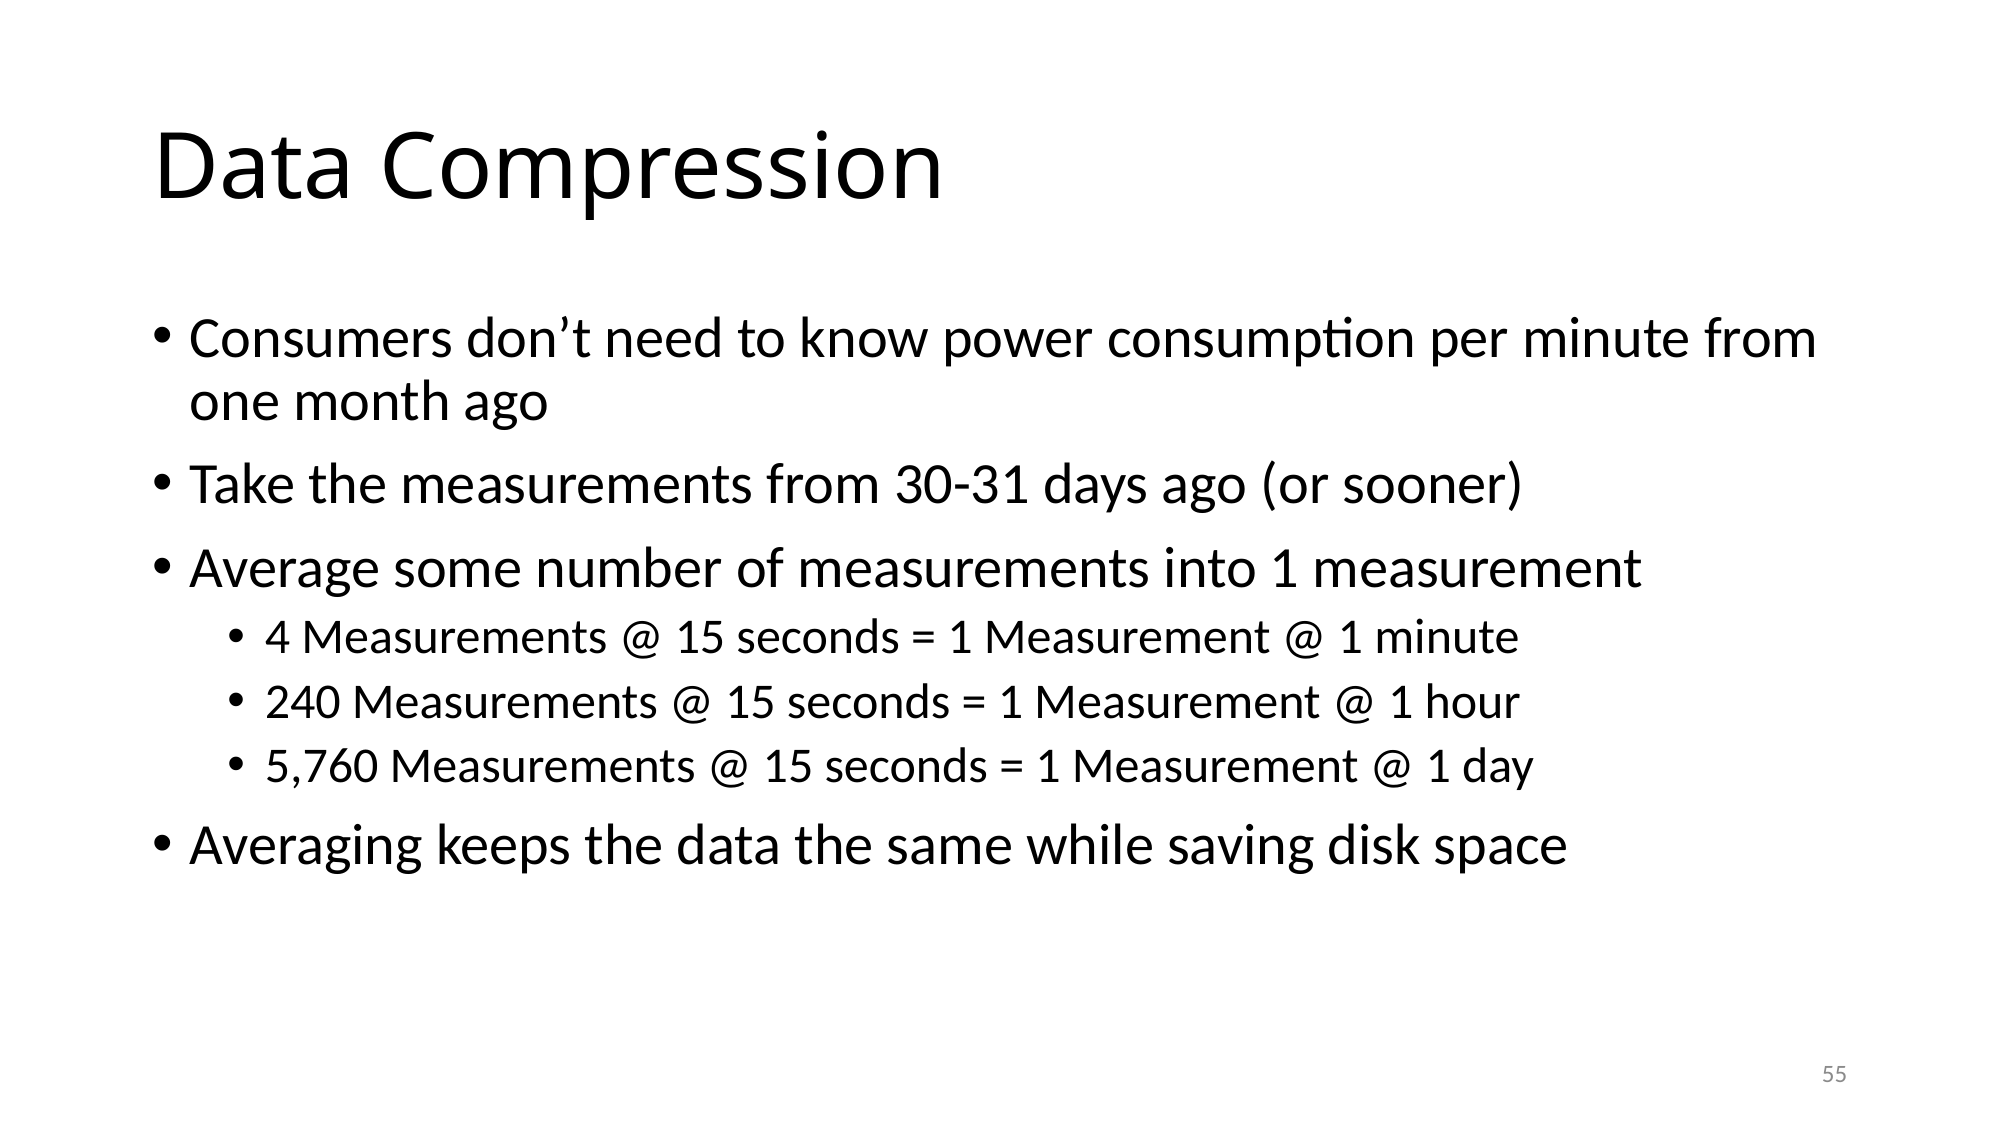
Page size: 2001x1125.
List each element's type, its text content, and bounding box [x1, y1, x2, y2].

list Consumers don’t need to know power consumption per minute from one month ago Take the measurements from 30-31 days ago (or sooner) Average some number of measurements into 1 measurement 4 Measurements @ 15 seconds = 1 Measurement @ 1 minute 240 Measurements @ 15 seconds = 1 Measurement @ 1 hour 5,760 Measurements @ 15 seconds = 1 Measurement @ 1 day Averaging keeps the data the same while saving disk space [137, 299, 1863, 1014]
slide_number 55 [1412, 1042, 1863, 1103]
title Data Compression [137, 59, 1863, 278]
